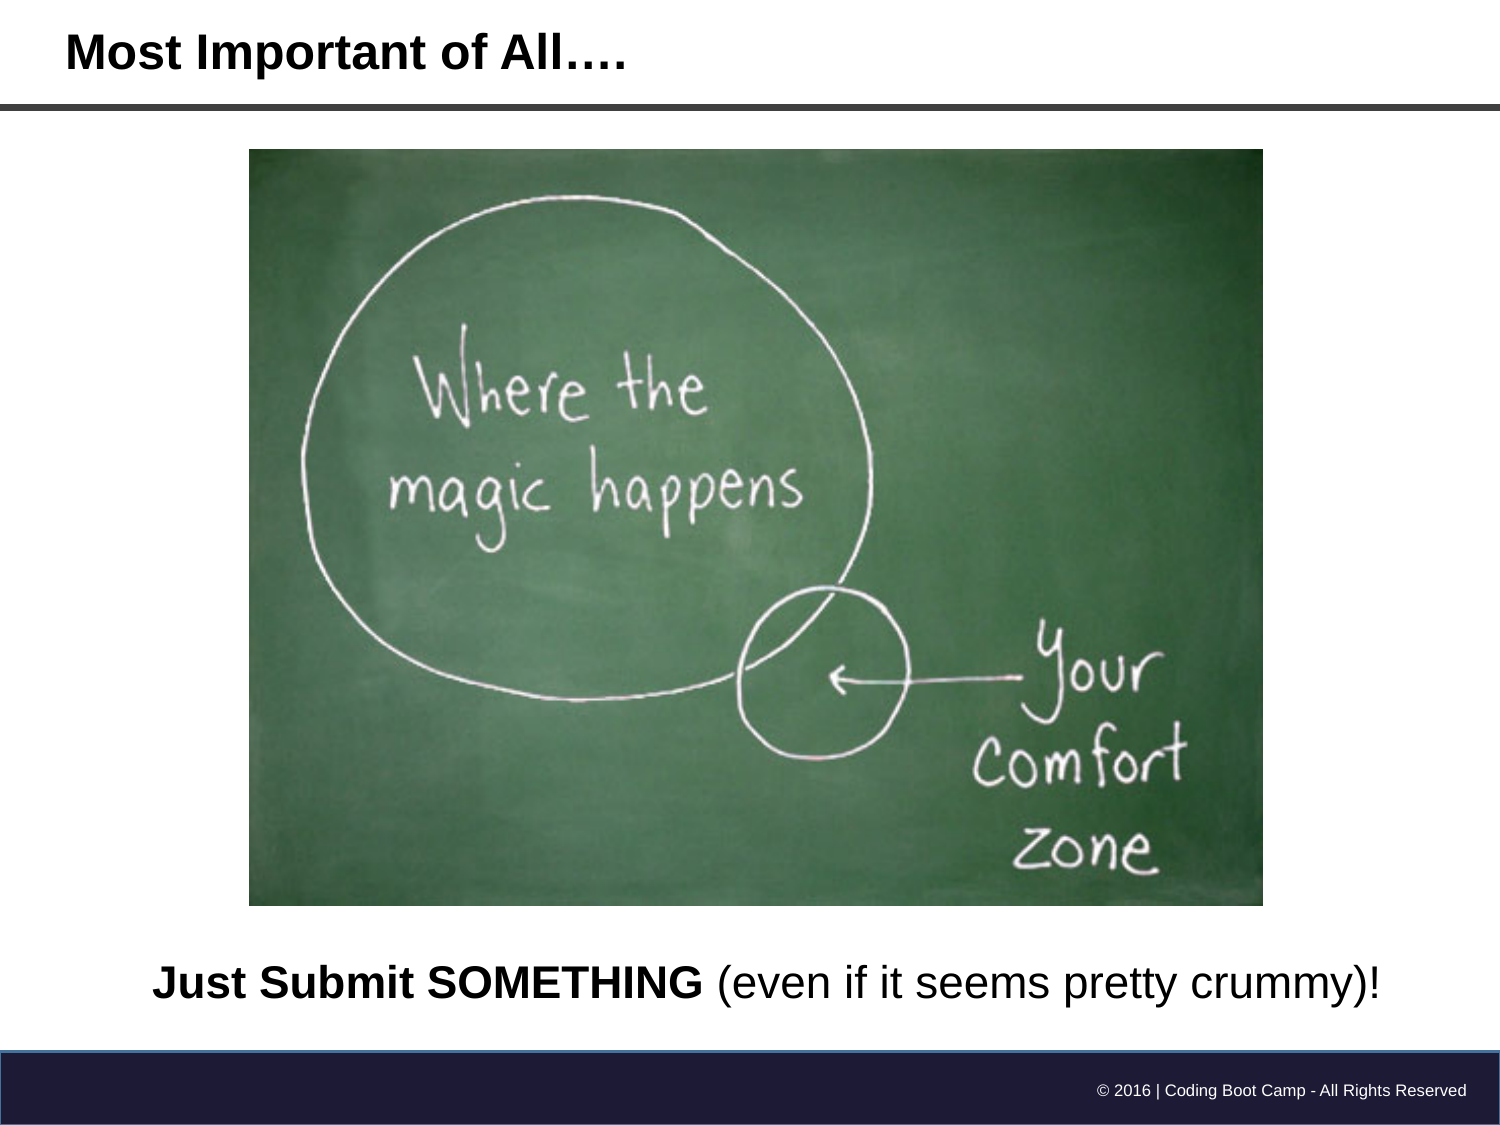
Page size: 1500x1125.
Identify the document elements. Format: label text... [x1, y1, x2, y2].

picture [249, 149, 1263, 906]
title Most Important of All…. [50, 0, 948, 108]
text_box Just Submit SOMETHING (even if it seems pretty crummy)! [49, 937, 1484, 1035]
